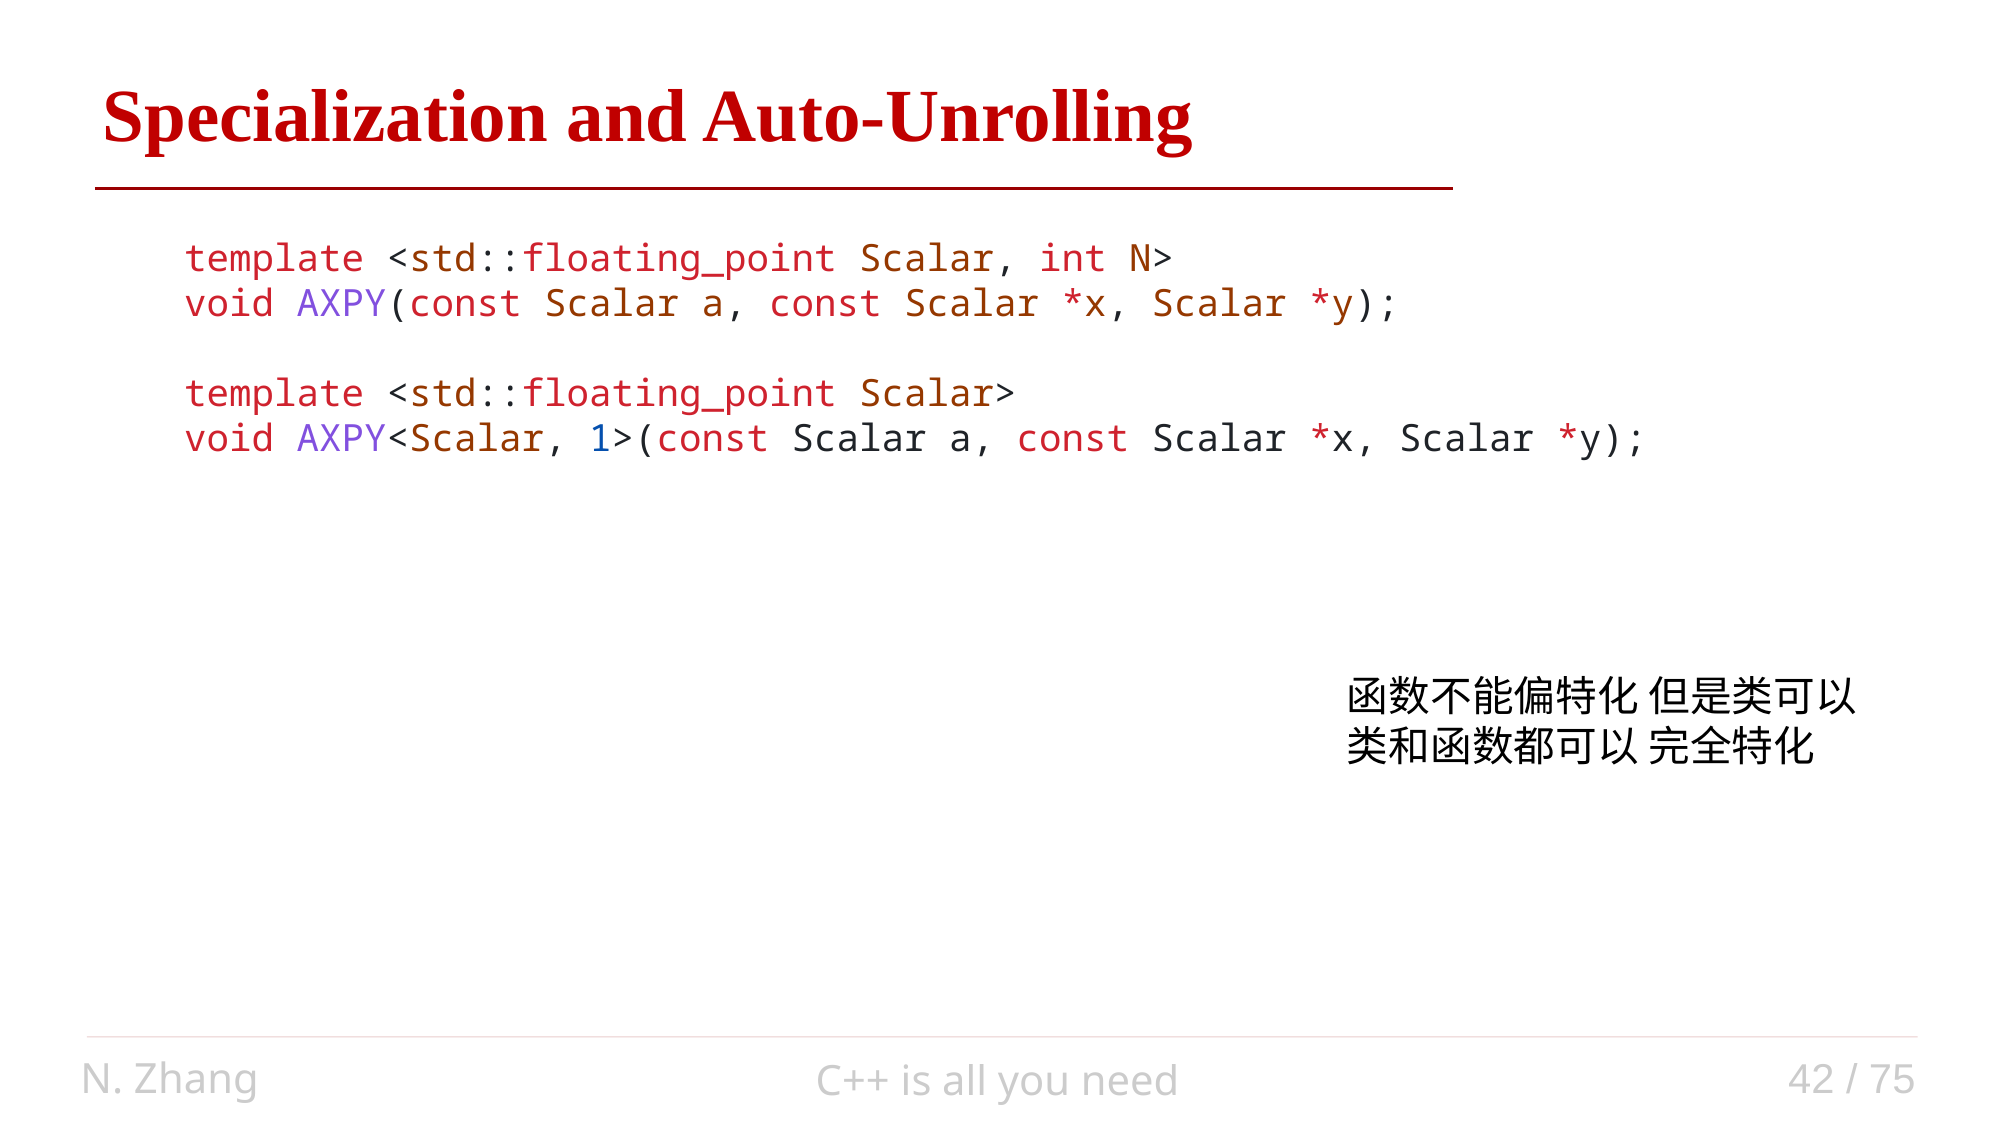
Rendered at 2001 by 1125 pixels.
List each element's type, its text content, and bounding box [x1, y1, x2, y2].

text_box 42 / 75 [1773, 1044, 1931, 1110]
text_box N. Zhang [65, 1044, 274, 1110]
text_box template <std::floating_point Scalar, int N> void AXPY(const Scalar a, const Scalar *x, Scalar *y); template <std::floating_point Scalar> void AXPY<Scalar, 1>(const Scalar a, const Scalar *x, Scalar *y); [169, 226, 1711, 466]
text_box C++ is all you need [800, 1046, 1195, 1112]
text_box 函数不能偏特化 但是类可以 类和函数都可以 完全特化 [1332, 662, 1986, 777]
text_box Specialization and Auto-Unrolling [88, 58, 1373, 164]
